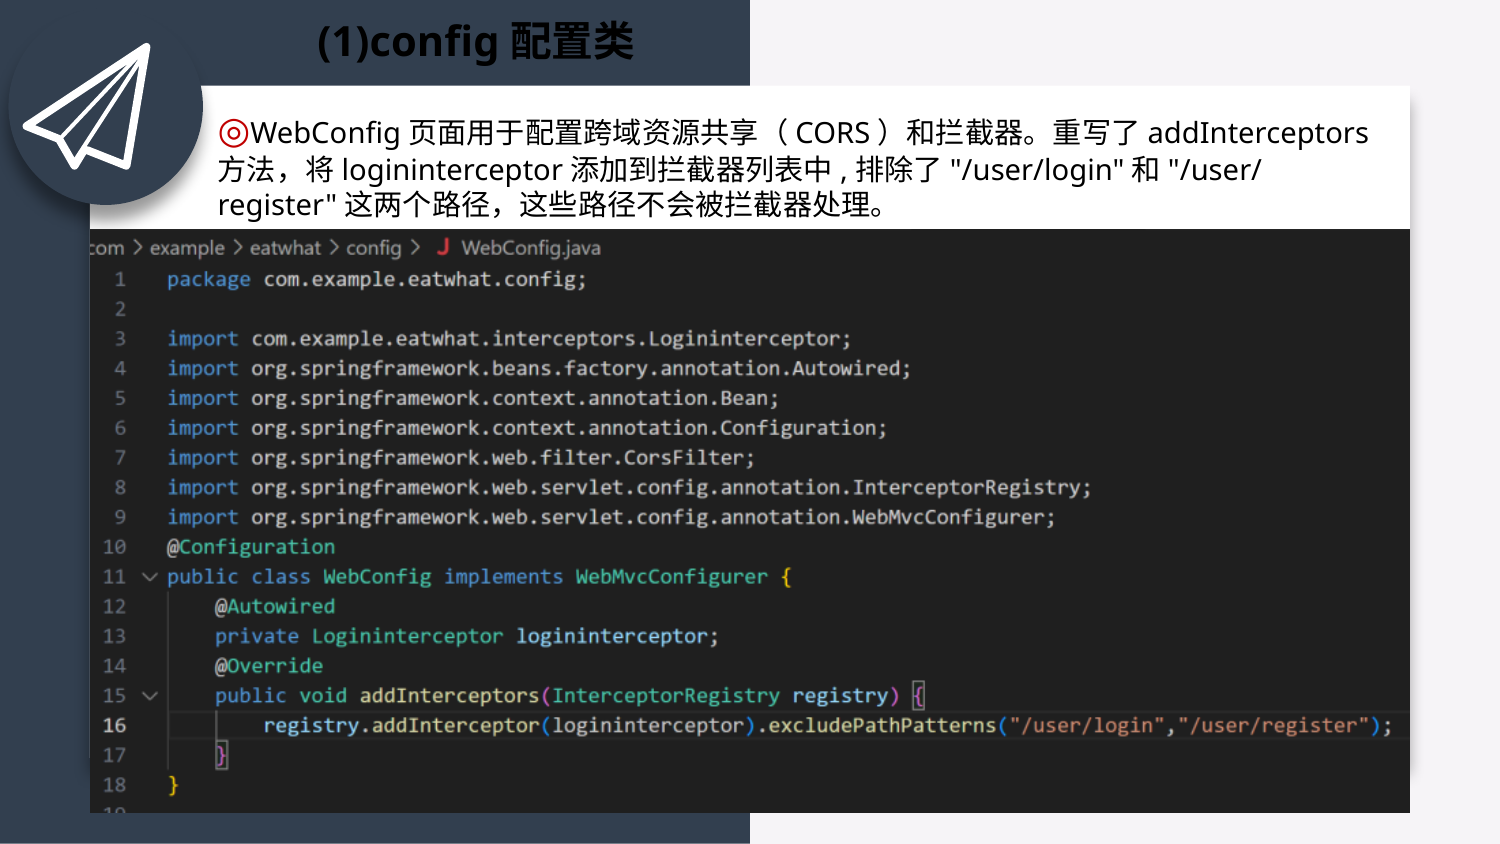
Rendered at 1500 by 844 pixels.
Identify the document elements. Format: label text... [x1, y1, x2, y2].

text_box [7, 6, 204, 206]
text_box [207, 85, 1411, 759]
text_box (1)config配置类 [302, 7, 698, 73]
text_box [22, 42, 151, 170]
text_box ◎WebConfig页面用于配置跨域资源共享（CORS）和拦截器。重写了addInterceptors方法，将logininterceptor添加到拦截器列表中,排除了"/user/login"和"/user/register"这两个路径，这些路径不会被拦截器处理。 [202, 98, 1410, 229]
picture [89, 229, 1410, 813]
text_box [134, 173, 202, 229]
